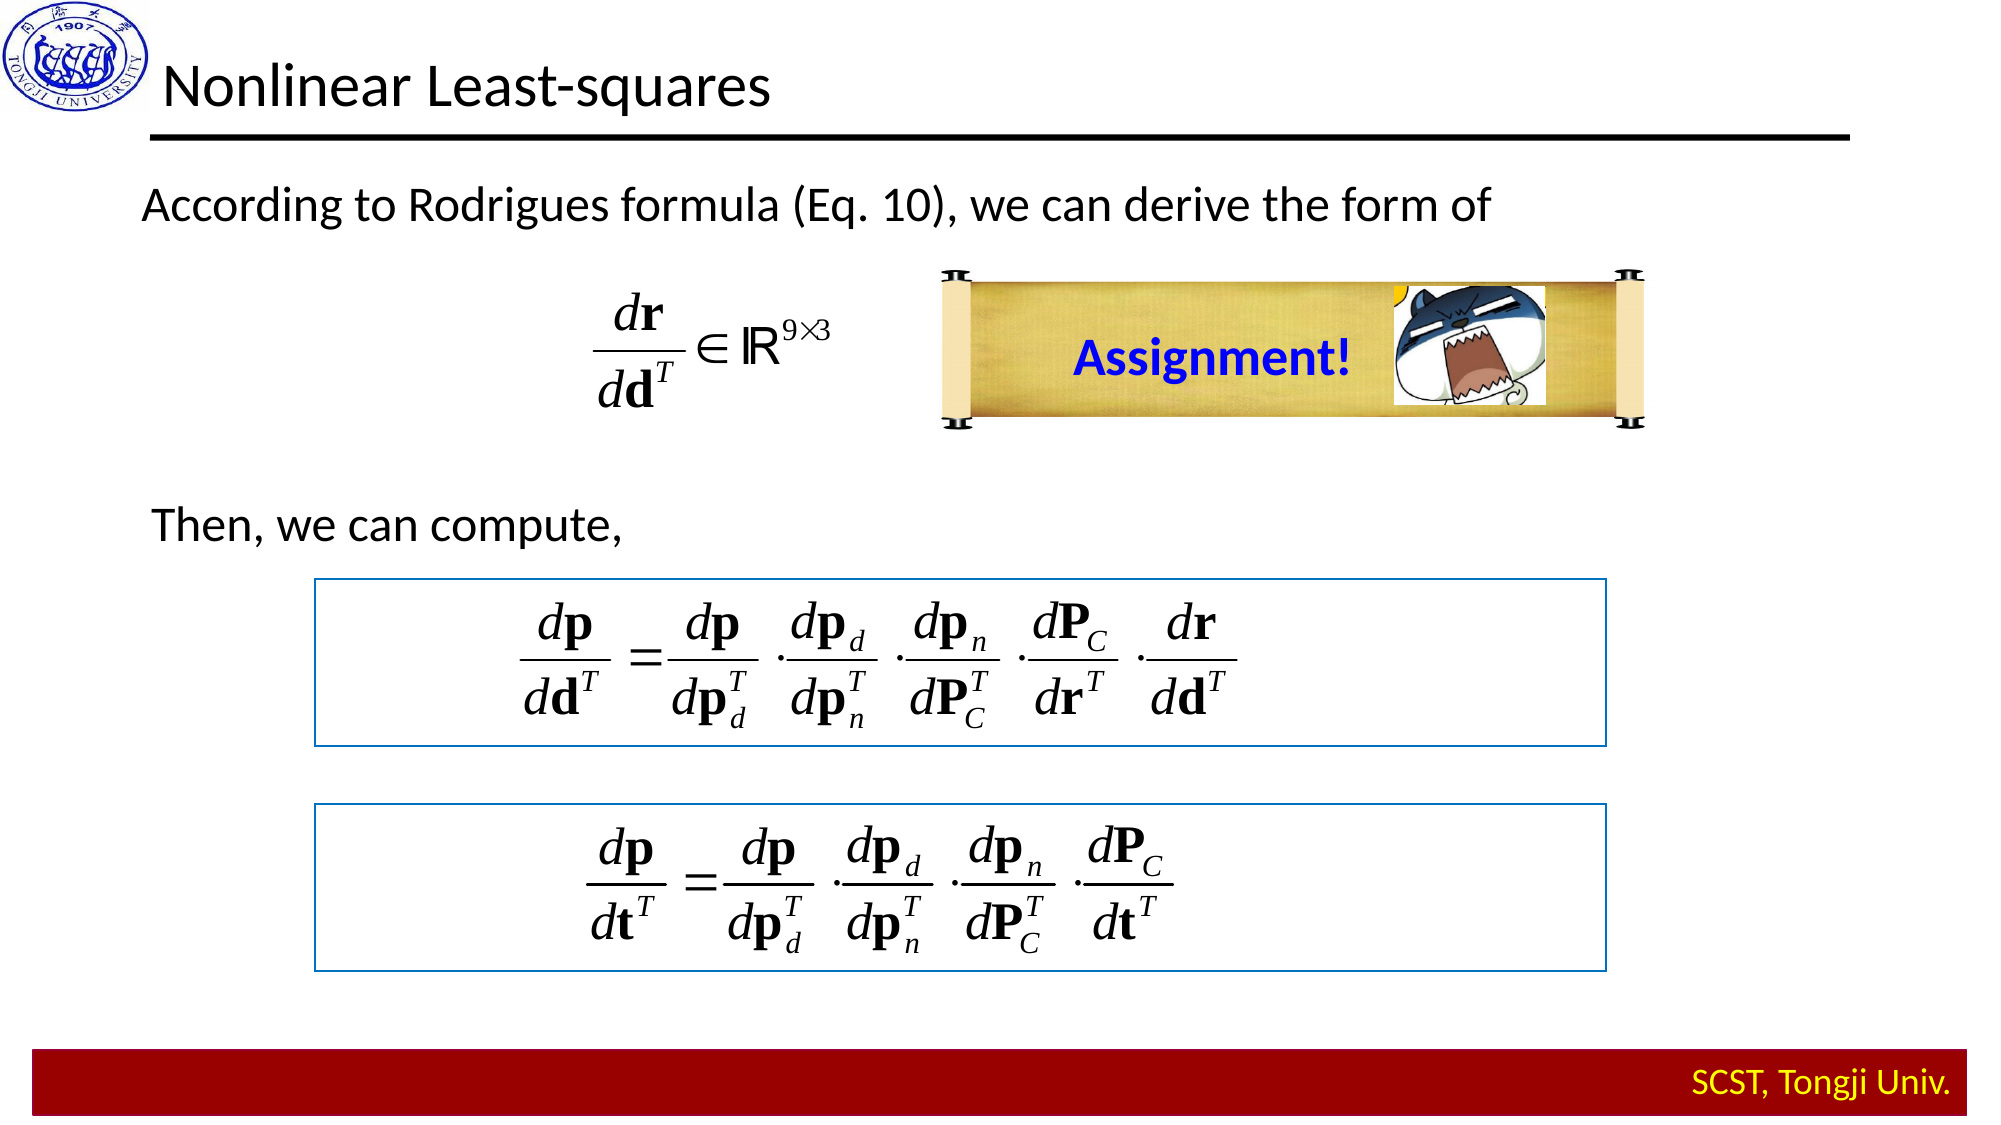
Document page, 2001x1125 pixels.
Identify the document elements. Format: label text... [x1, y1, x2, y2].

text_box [582, 272, 843, 425]
text_box [314, 579, 1607, 747]
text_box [509, 583, 1253, 743]
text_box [576, 808, 1186, 967]
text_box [933, 264, 1658, 432]
text_box [314, 804, 1607, 971]
picture [0, 0, 150, 112]
text_box Nonlinear Least-squares [147, 12, 1672, 150]
text_box Then, we can compute, [136, 483, 1290, 559]
text_box According to Rodrigues formula (Eq. 10), we can derive the form of [126, 163, 1571, 239]
